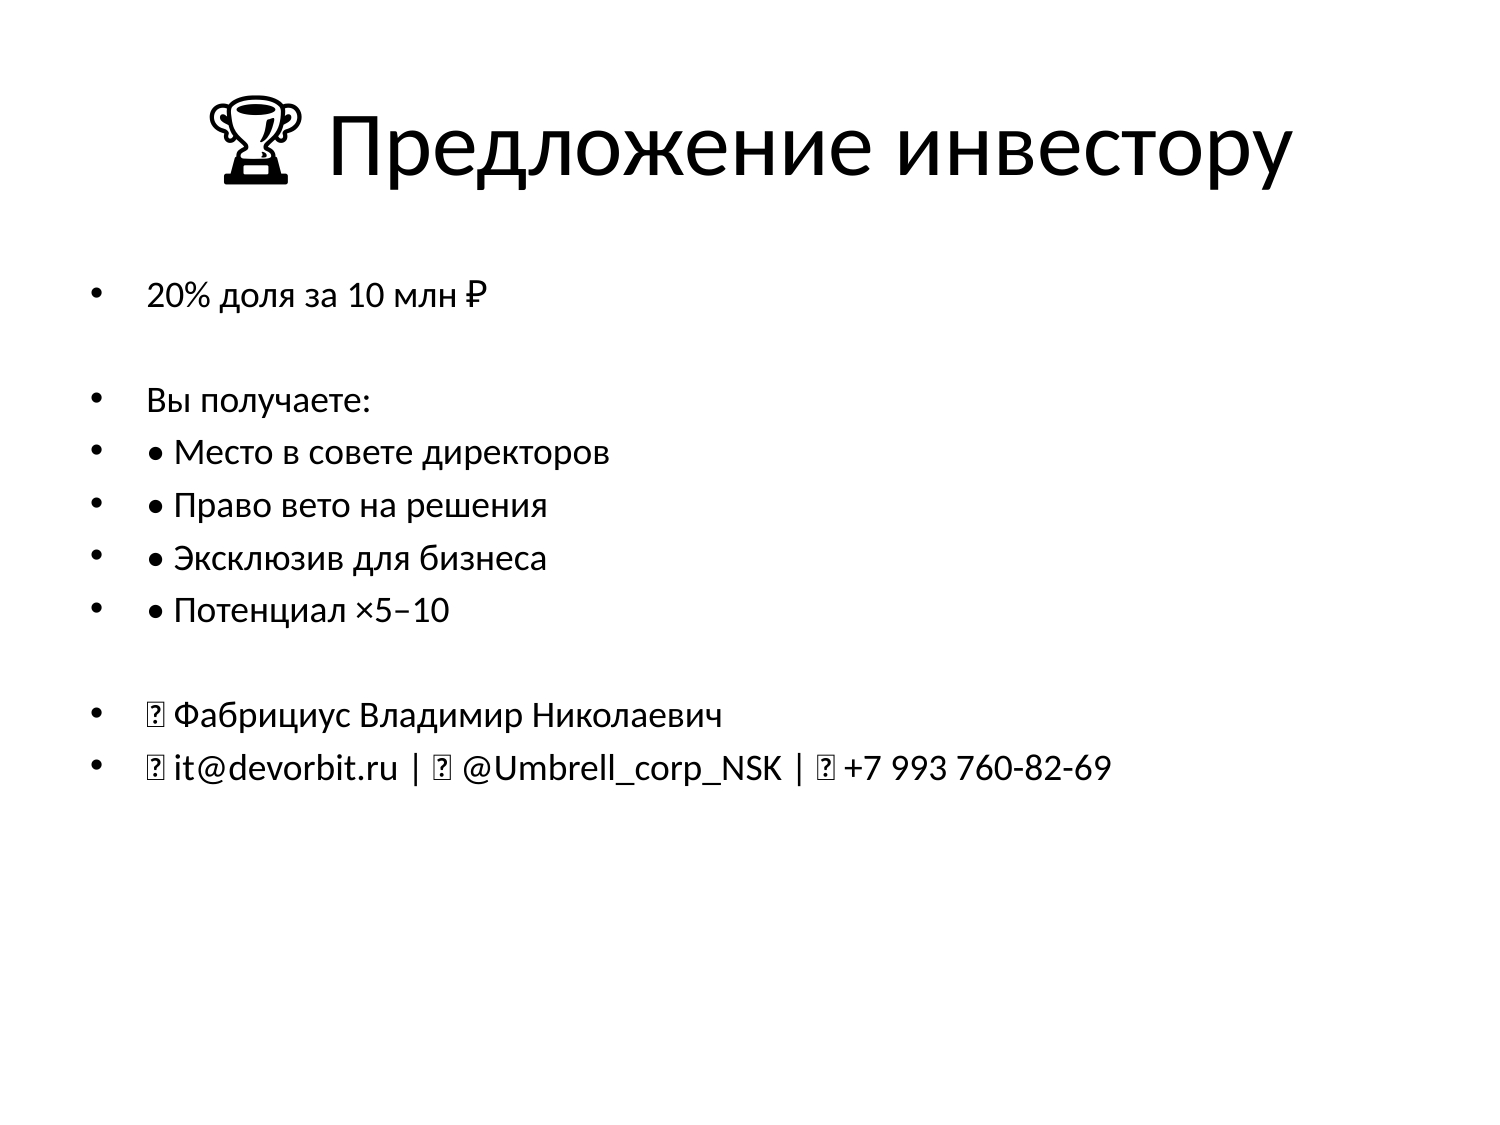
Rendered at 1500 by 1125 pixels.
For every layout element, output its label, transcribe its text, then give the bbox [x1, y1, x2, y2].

list 20% доля за 10 млн ₽ Вы получаете: • Место в совете директоров • Право вето на решения • Эксклюзив для бизнеса • Потенциал ×5–10 📞 Фабрициус Владимир Николаевич 📧 it@devorbit.ru | 💬 @Umbrell_corp_NSK | 📞 +7 993 760-82-69 [75, 262, 1425, 1005]
title 🏆 Предложение инвестору [75, 45, 1425, 233]
